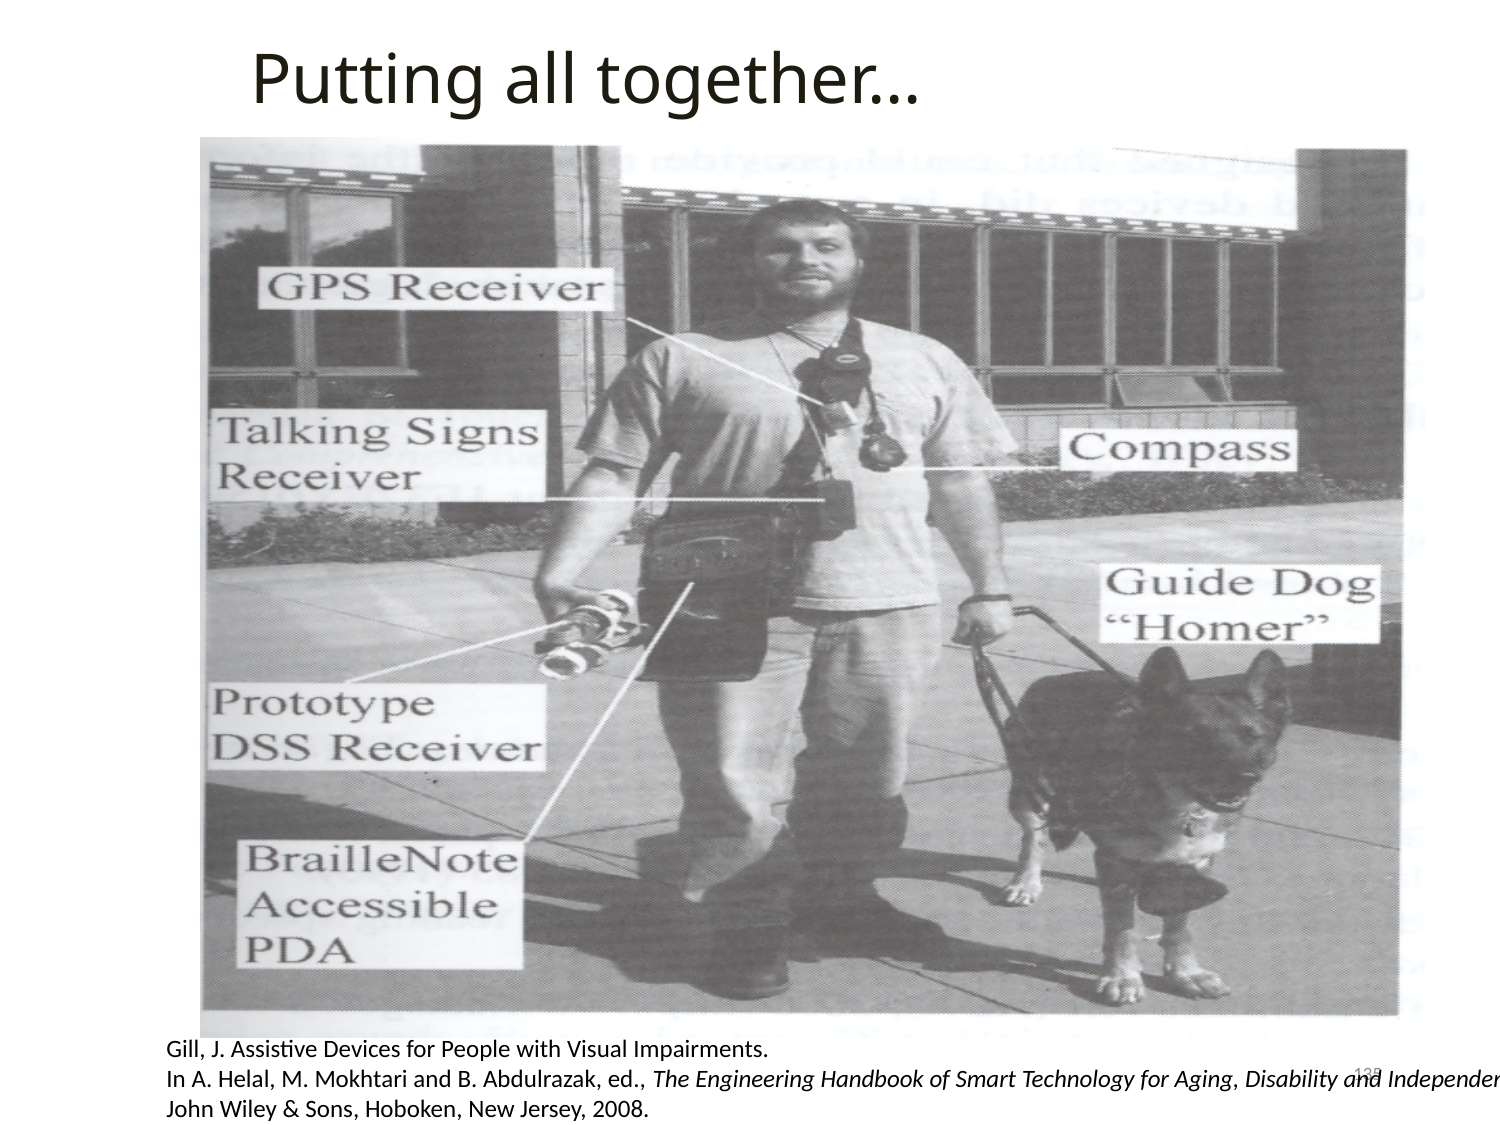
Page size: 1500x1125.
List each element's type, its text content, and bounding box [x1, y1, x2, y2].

picture [199, 137, 1425, 1038]
text_box Gill, J. Assistive Devices for People with Visual Impairments. In A. Helal, M. Mokhtari and B. Abdulrazak, ed., The Engineering Handbook of Smart Technology for Aging, Disability and Independence. John Wiley & Sons, Hoboken, New Jersey, 2008. [151, 1025, 1500, 1125]
title Putting all together… [235, 0, 1466, 175]
slide_number 135 [1059, 1042, 1397, 1103]
